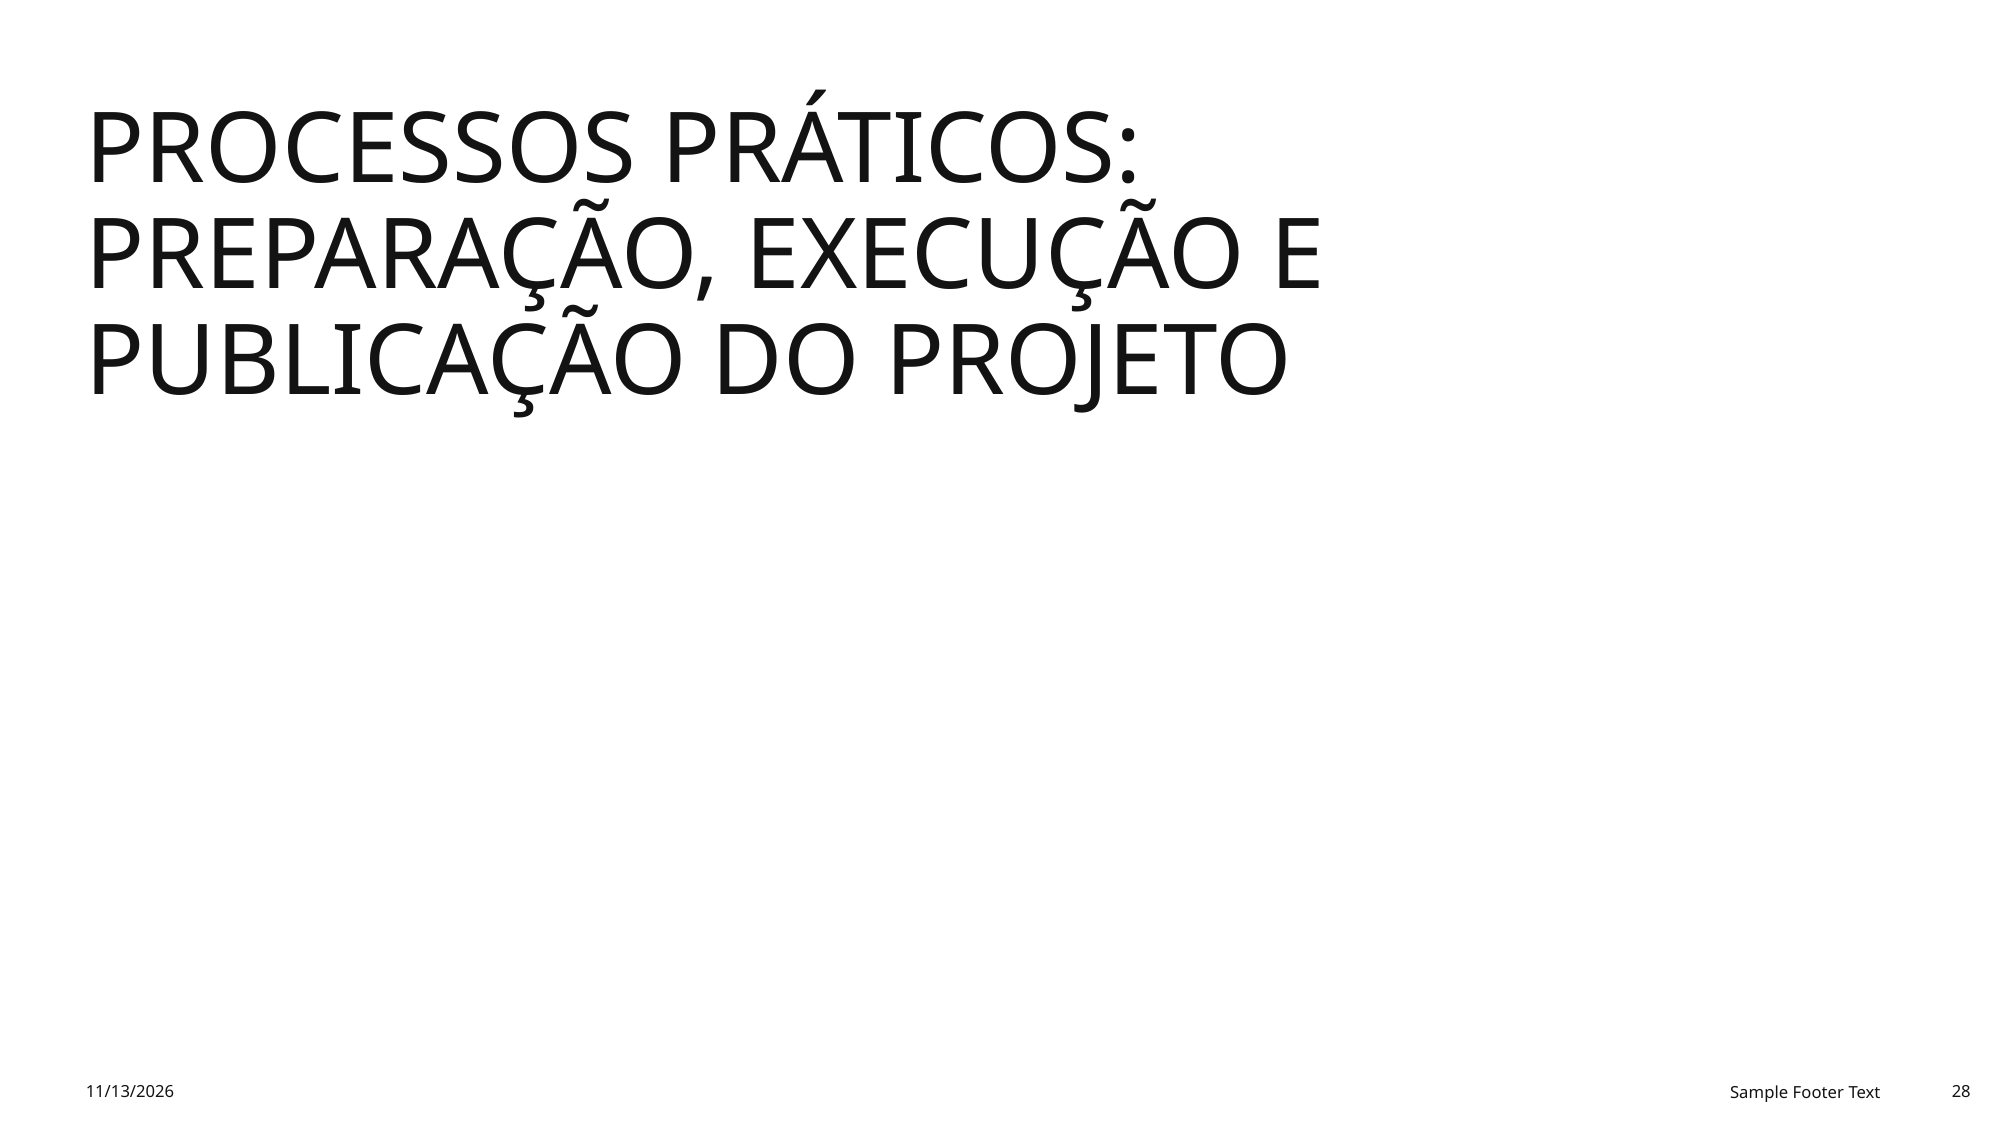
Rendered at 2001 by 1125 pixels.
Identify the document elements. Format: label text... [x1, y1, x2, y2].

footer Sample Footer Text [1458, 1064, 1896, 1120]
title Processos práticos: preparação, execução e publicação do projeto [70, 90, 1369, 749]
slide_number 28 [1910, 1064, 1986, 1120]
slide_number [70, 1064, 537, 1120]
